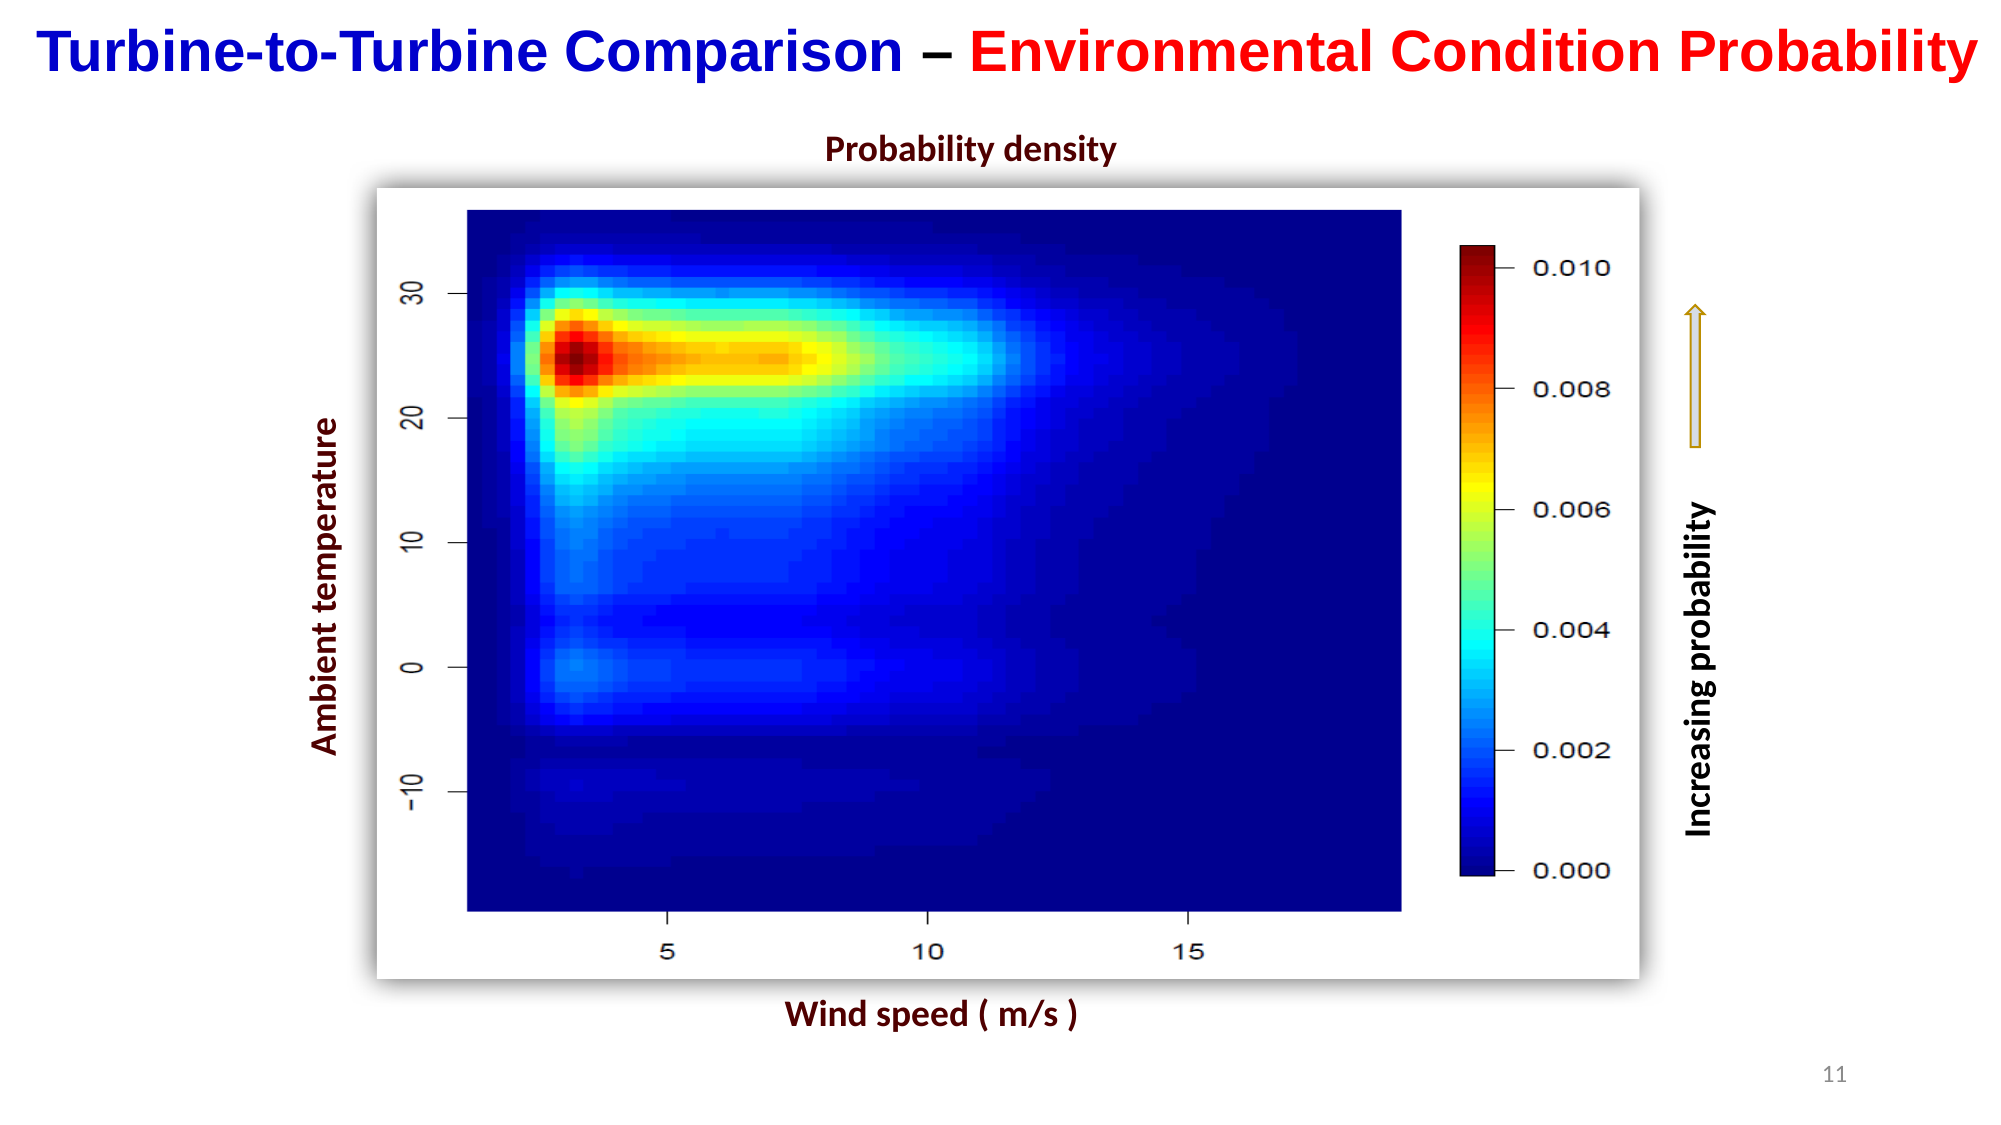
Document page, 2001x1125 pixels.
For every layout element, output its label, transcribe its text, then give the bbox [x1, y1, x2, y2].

slide_number 11 [1412, 1042, 1863, 1103]
text_box [75, 108, 1961, 348]
picture [376, 188, 1640, 979]
list Turbine-to-Turbine Comparison – Environmental Condition Probability [15, 13, 2000, 187]
text_box [1683, 303, 1707, 449]
text_box Probability density [810, 116, 1198, 177]
text_box Increasing probability [1664, 457, 1725, 854]
text_box Wind speed ( m/s ) [769, 982, 1264, 1042]
